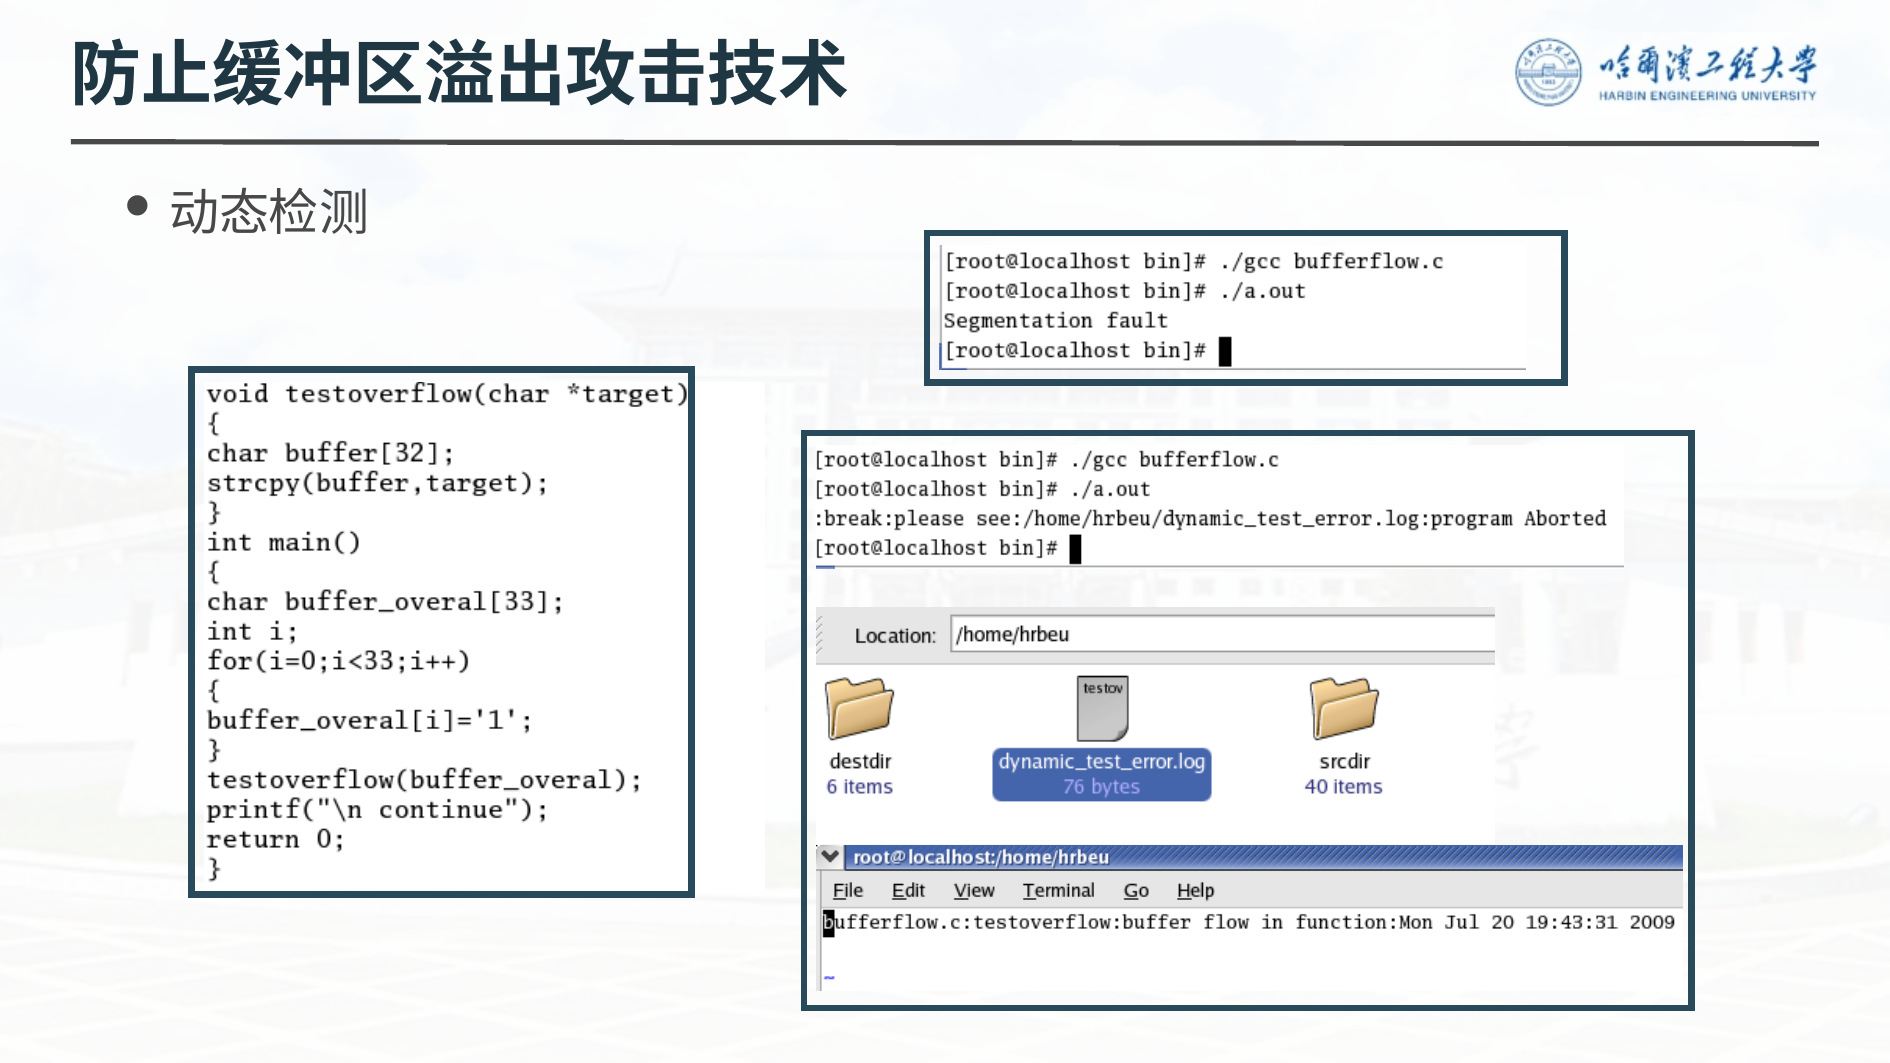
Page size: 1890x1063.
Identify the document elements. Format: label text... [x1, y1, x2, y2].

text_box 防止缓冲区溢出攻击技术 [70, 23, 1493, 118]
text_box [926, 232, 1565, 383]
text_box [803, 432, 1692, 1008]
picture [1511, 32, 1824, 113]
picture [939, 244, 1526, 370]
picture [816, 607, 1683, 991]
picture [816, 444, 1624, 569]
text_box 动态检测 [109, 172, 485, 248]
picture [203, 381, 765, 891]
text_box [191, 369, 692, 895]
